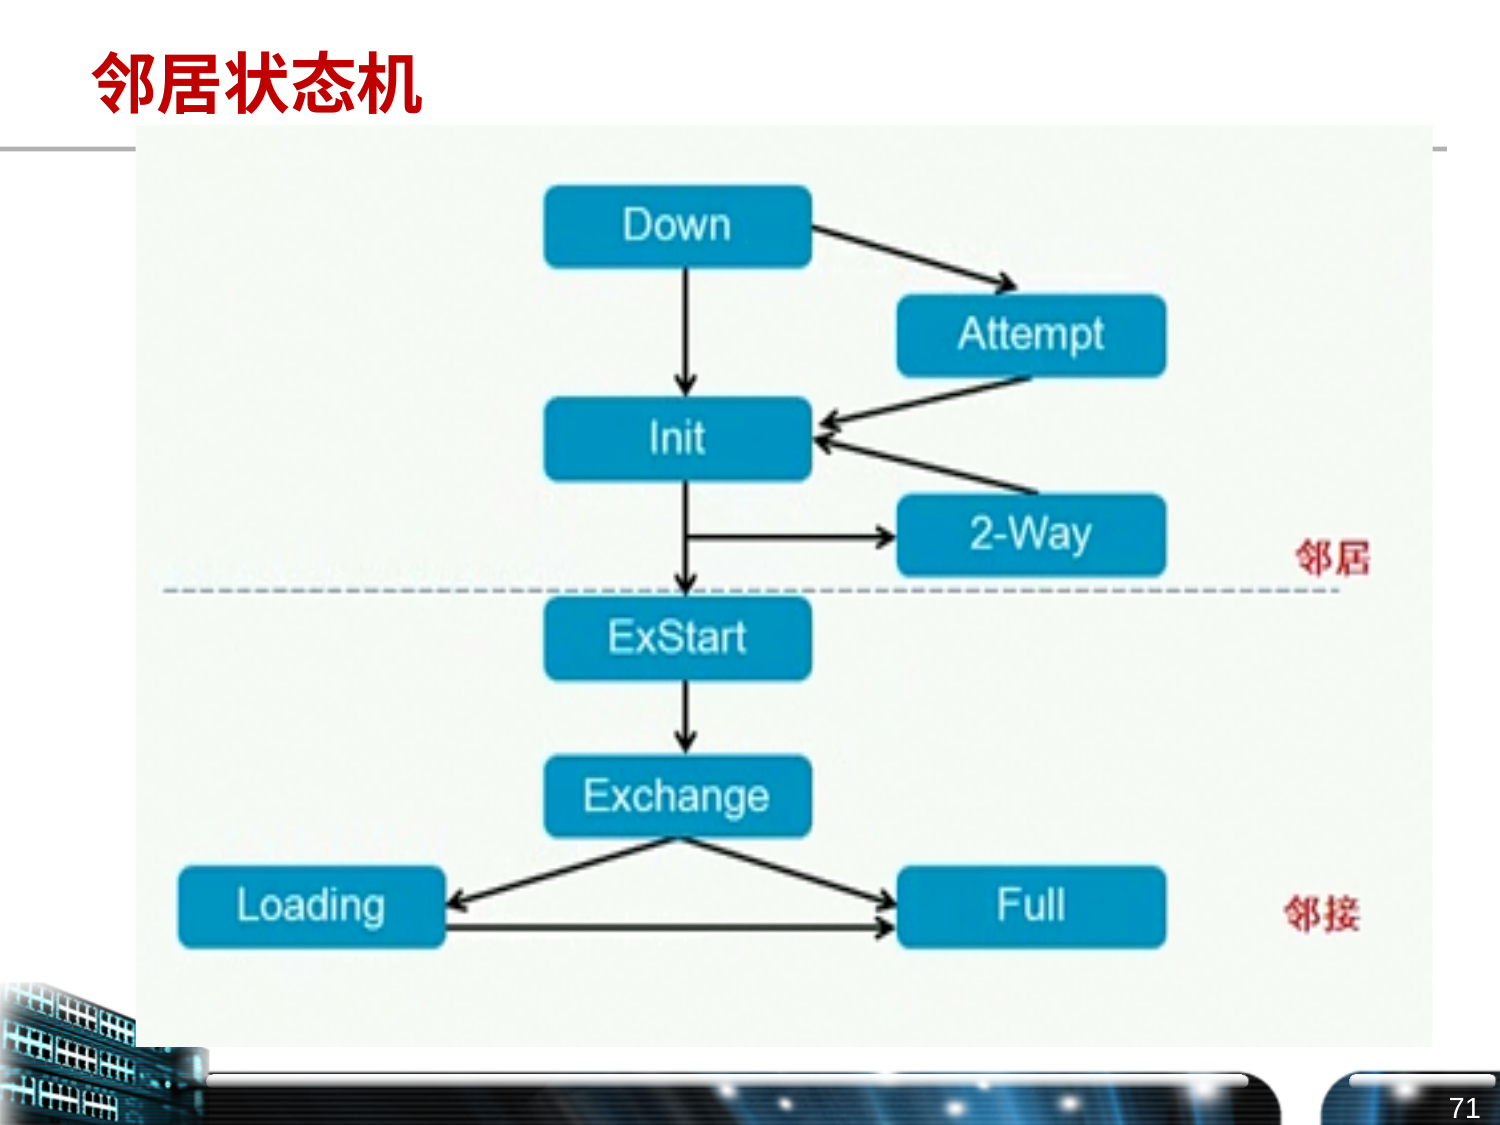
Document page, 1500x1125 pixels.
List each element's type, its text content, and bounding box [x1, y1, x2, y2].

title 邻居状态机 [74, 25, 1263, 138]
picture [0, 0, 1500, 1125]
